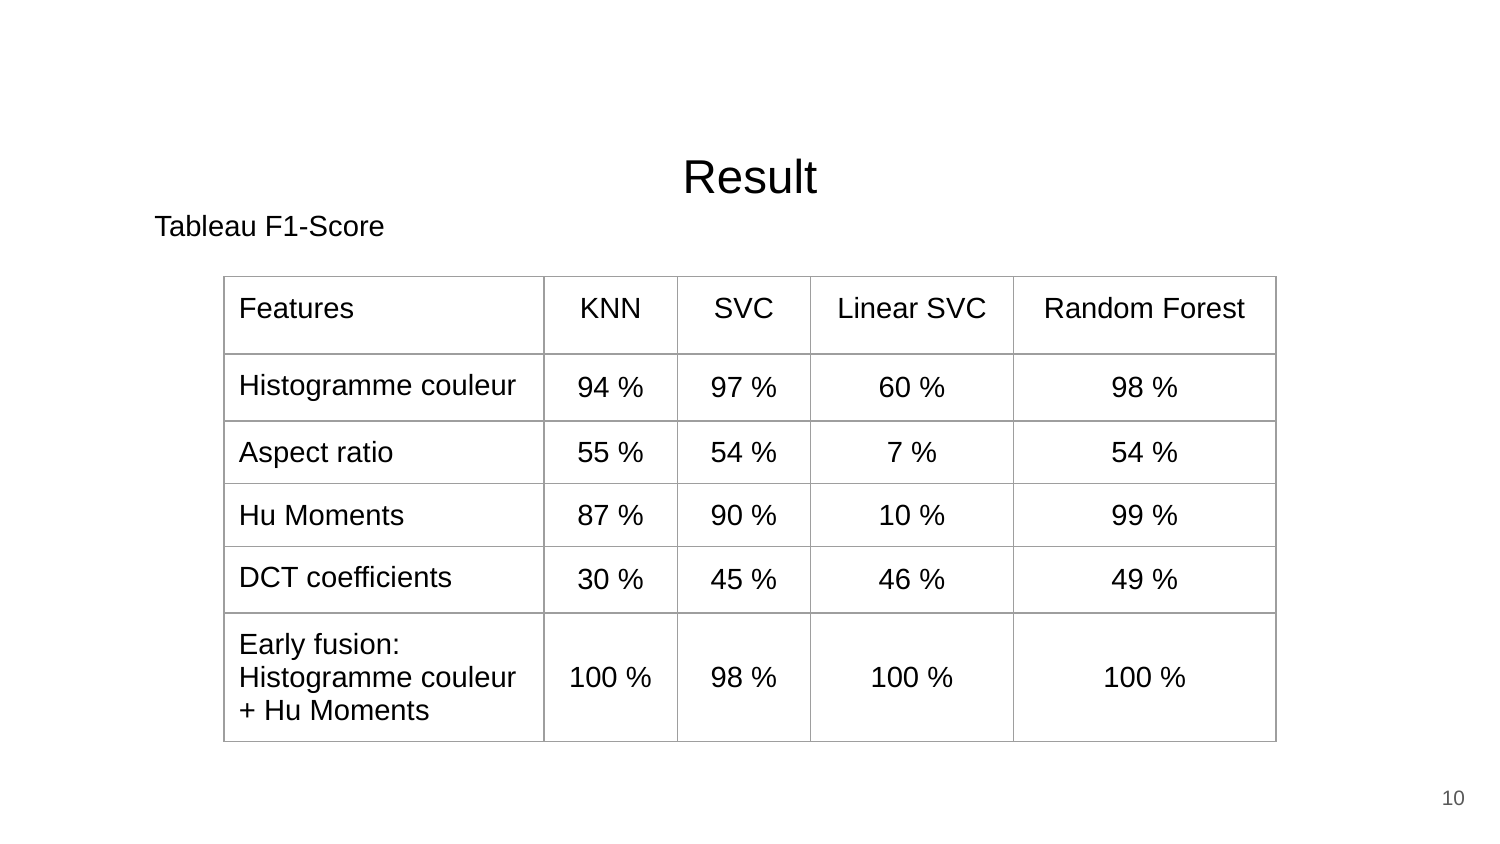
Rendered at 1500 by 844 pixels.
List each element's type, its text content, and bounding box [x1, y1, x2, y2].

table_header Features [225, 277, 543, 353]
table_cell 60 % [811, 355, 1013, 420]
table_header KNN [545, 277, 677, 353]
table_cell Aspect ratio [225, 422, 543, 483]
table_cell 94 % [545, 355, 677, 420]
table_cell 100 % [1014, 614, 1275, 741]
slide_number ‹#› [1389, 764, 1480, 830]
table_header Linear SVC [811, 277, 1013, 353]
table_cell Hu Moments [225, 484, 543, 546]
title Result [51, 17, 1449, 219]
table_cell 7 % [811, 422, 1013, 483]
table_cell Early fusion: Histogramme couleur + Hu Moments [225, 614, 543, 741]
table_cell 97 % [678, 355, 810, 420]
table_cell 54 % [678, 422, 810, 483]
table_cell 49 % [1014, 547, 1275, 612]
table_cell 30 % [545, 547, 677, 612]
table_cell 87 % [545, 484, 677, 546]
table_cell 98 % [678, 614, 810, 741]
table_cell 90 % [678, 484, 810, 546]
table_cell 98 % [1014, 355, 1275, 420]
table_cell 54 % [1014, 422, 1275, 483]
table_cell 46 % [811, 547, 1013, 612]
table_cell 45 % [678, 547, 810, 612]
table_header SVC [678, 277, 810, 353]
table_cell DCT coefficients [225, 547, 543, 612]
table_cell 10 % [811, 484, 1013, 546]
text_box Tableau F1-Score [139, 191, 487, 257]
table_header Random Forest [1014, 277, 1275, 353]
table_cell 55 % [545, 422, 677, 483]
table_cell 99 % [1014, 484, 1275, 546]
table_cell Histogramme couleur [225, 355, 543, 420]
table_cell 100 % [545, 614, 677, 741]
table_cell 100 % [811, 614, 1013, 741]
